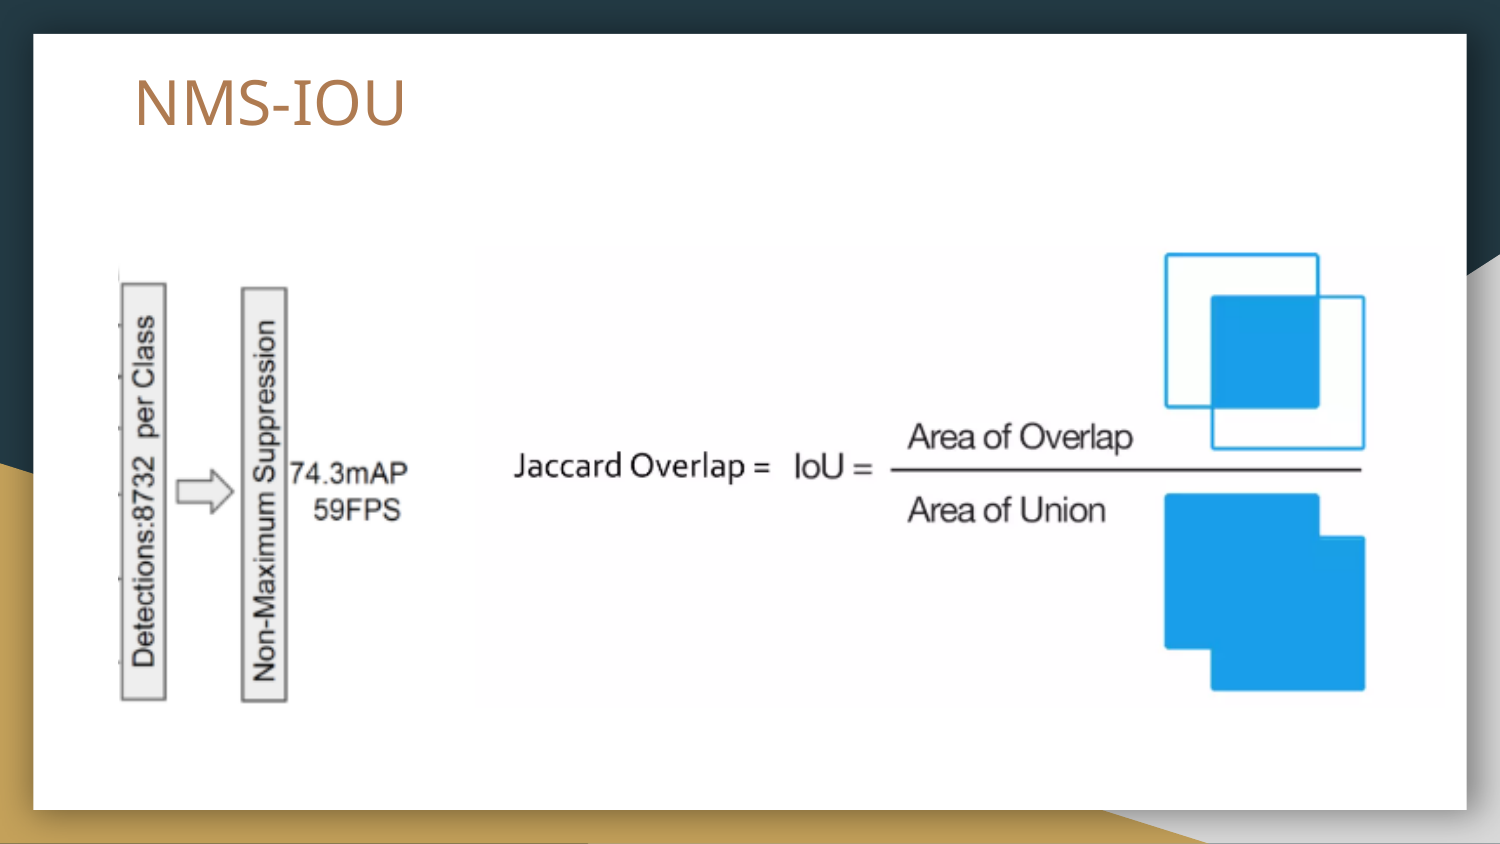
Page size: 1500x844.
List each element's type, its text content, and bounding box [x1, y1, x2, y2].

picture [474, 246, 1446, 708]
picture [118, 230, 420, 725]
title NMS-IOU [118, 43, 1350, 201]
